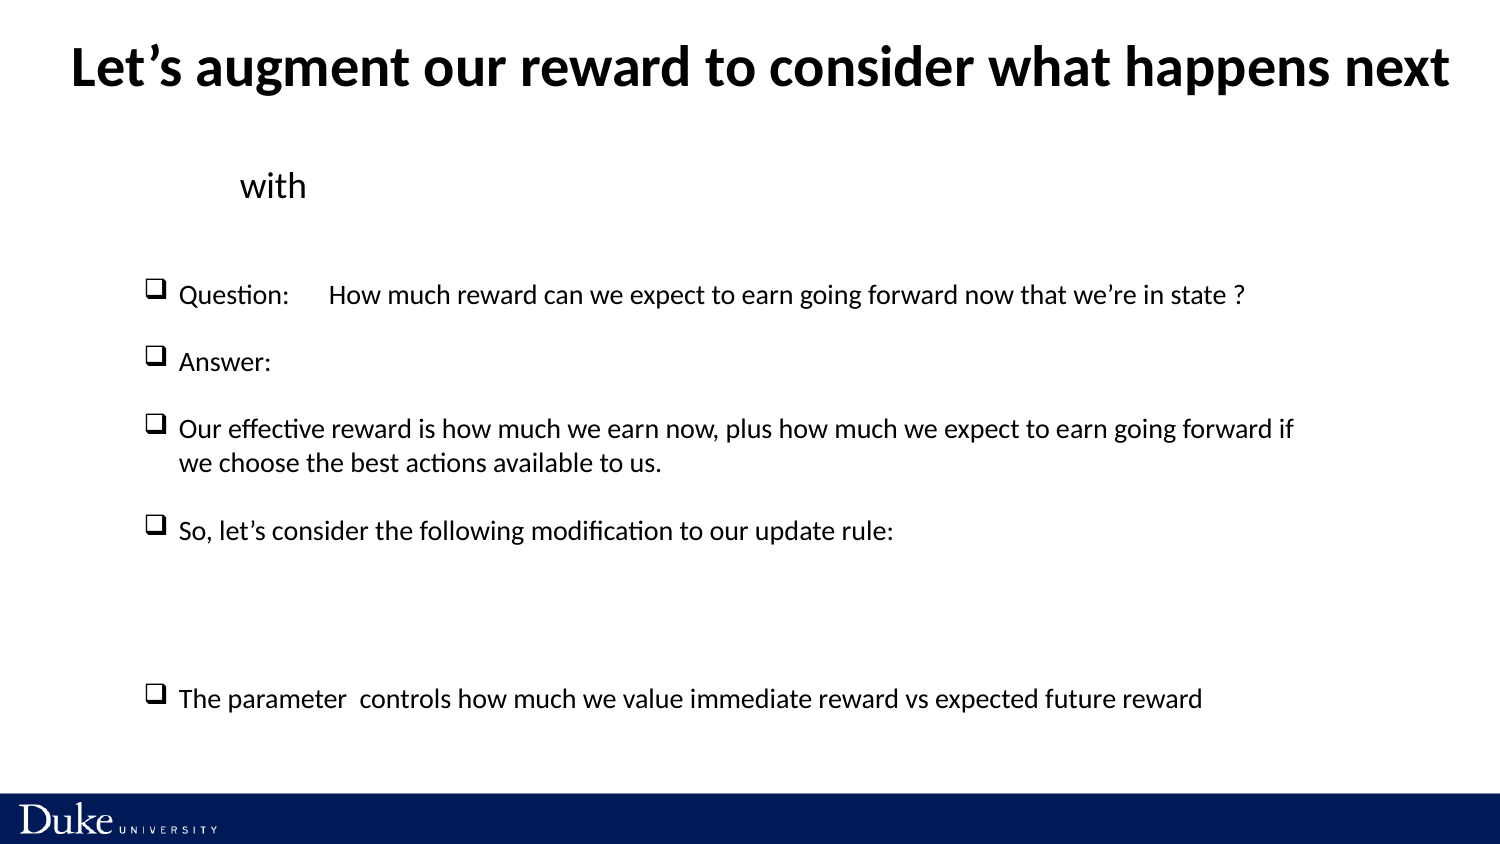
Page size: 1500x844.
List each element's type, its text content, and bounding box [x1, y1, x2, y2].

text_box Let’s augment our reward to consider what happens next [0, 20, 1490, 106]
picture [0, 0, 1500, 844]
